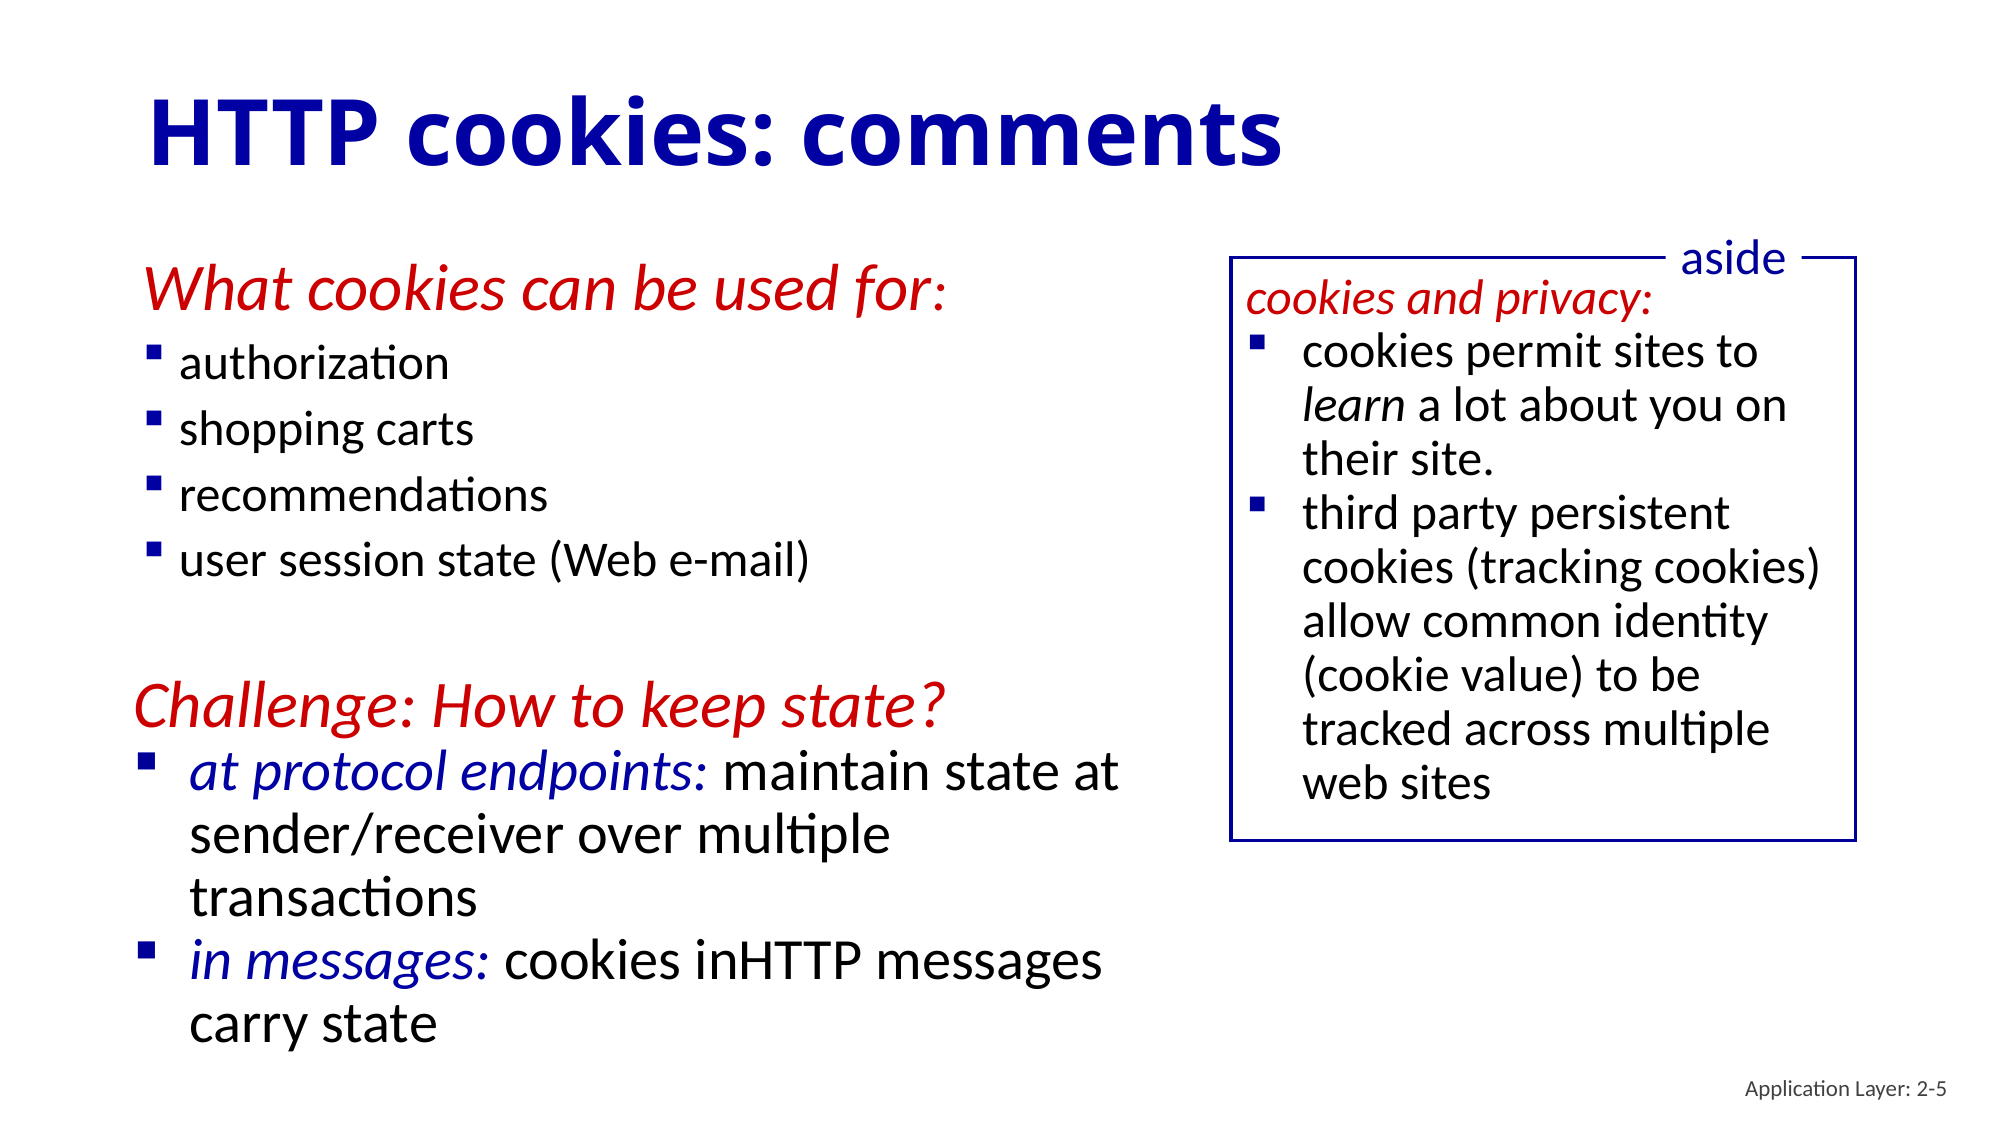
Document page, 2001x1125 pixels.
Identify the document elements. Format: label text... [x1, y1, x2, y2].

text_box cookies and privacy: cookies permit sites to learn a lot about you on their site. third party persistent cookies (tracking cookies) allow common identity (cookie value) to be tracked across multiple web sites [1231, 257, 1856, 841]
text_box aside [1665, 217, 1802, 293]
title HTTP cookies: comments [131, 62, 1856, 209]
slide_number Application Layer: 2-5 [1512, 1056, 1963, 1117]
text_box What cookies can be used for: authorization shopping carts recommendations user session state (Web e-mail) [106, 255, 1097, 689]
text_box Challenge: How to keep state? at protocol endpoints: maintain state at sender/receiver over multiple transactions in messages: cookies inHTTP messages carry state [118, 652, 1147, 1087]
